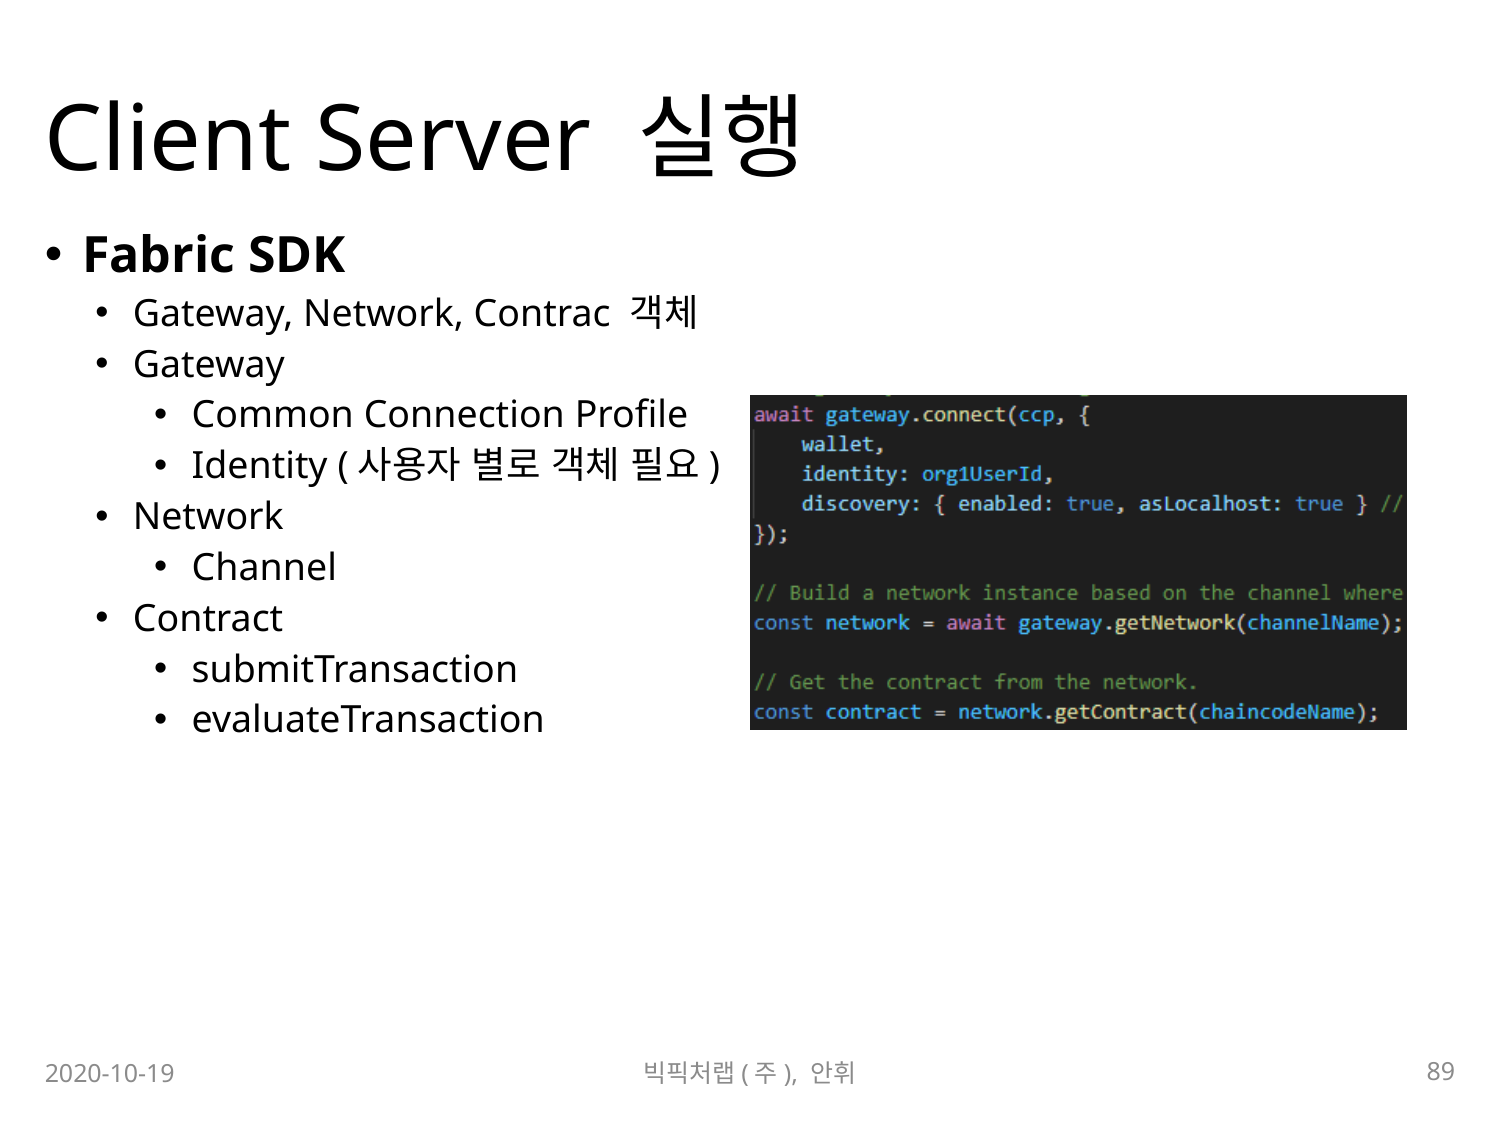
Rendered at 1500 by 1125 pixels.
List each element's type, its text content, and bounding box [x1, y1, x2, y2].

picture [749, 395, 1407, 730]
slide_number 89 [1132, 1042, 1471, 1103]
list Fabric SDK Gateway, Network, Contrac 객체 Gateway Common Connection Profile Identity (사용자 별로 객체 필요) Network Channel Contract submitTransaction evaluateTransaction [29, 221, 1471, 1018]
footer 빅픽처랩(주), 안휘 [387, 1042, 1113, 1103]
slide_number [29, 1042, 368, 1103]
title Client Server 실행 [29, 22, 1471, 198]
